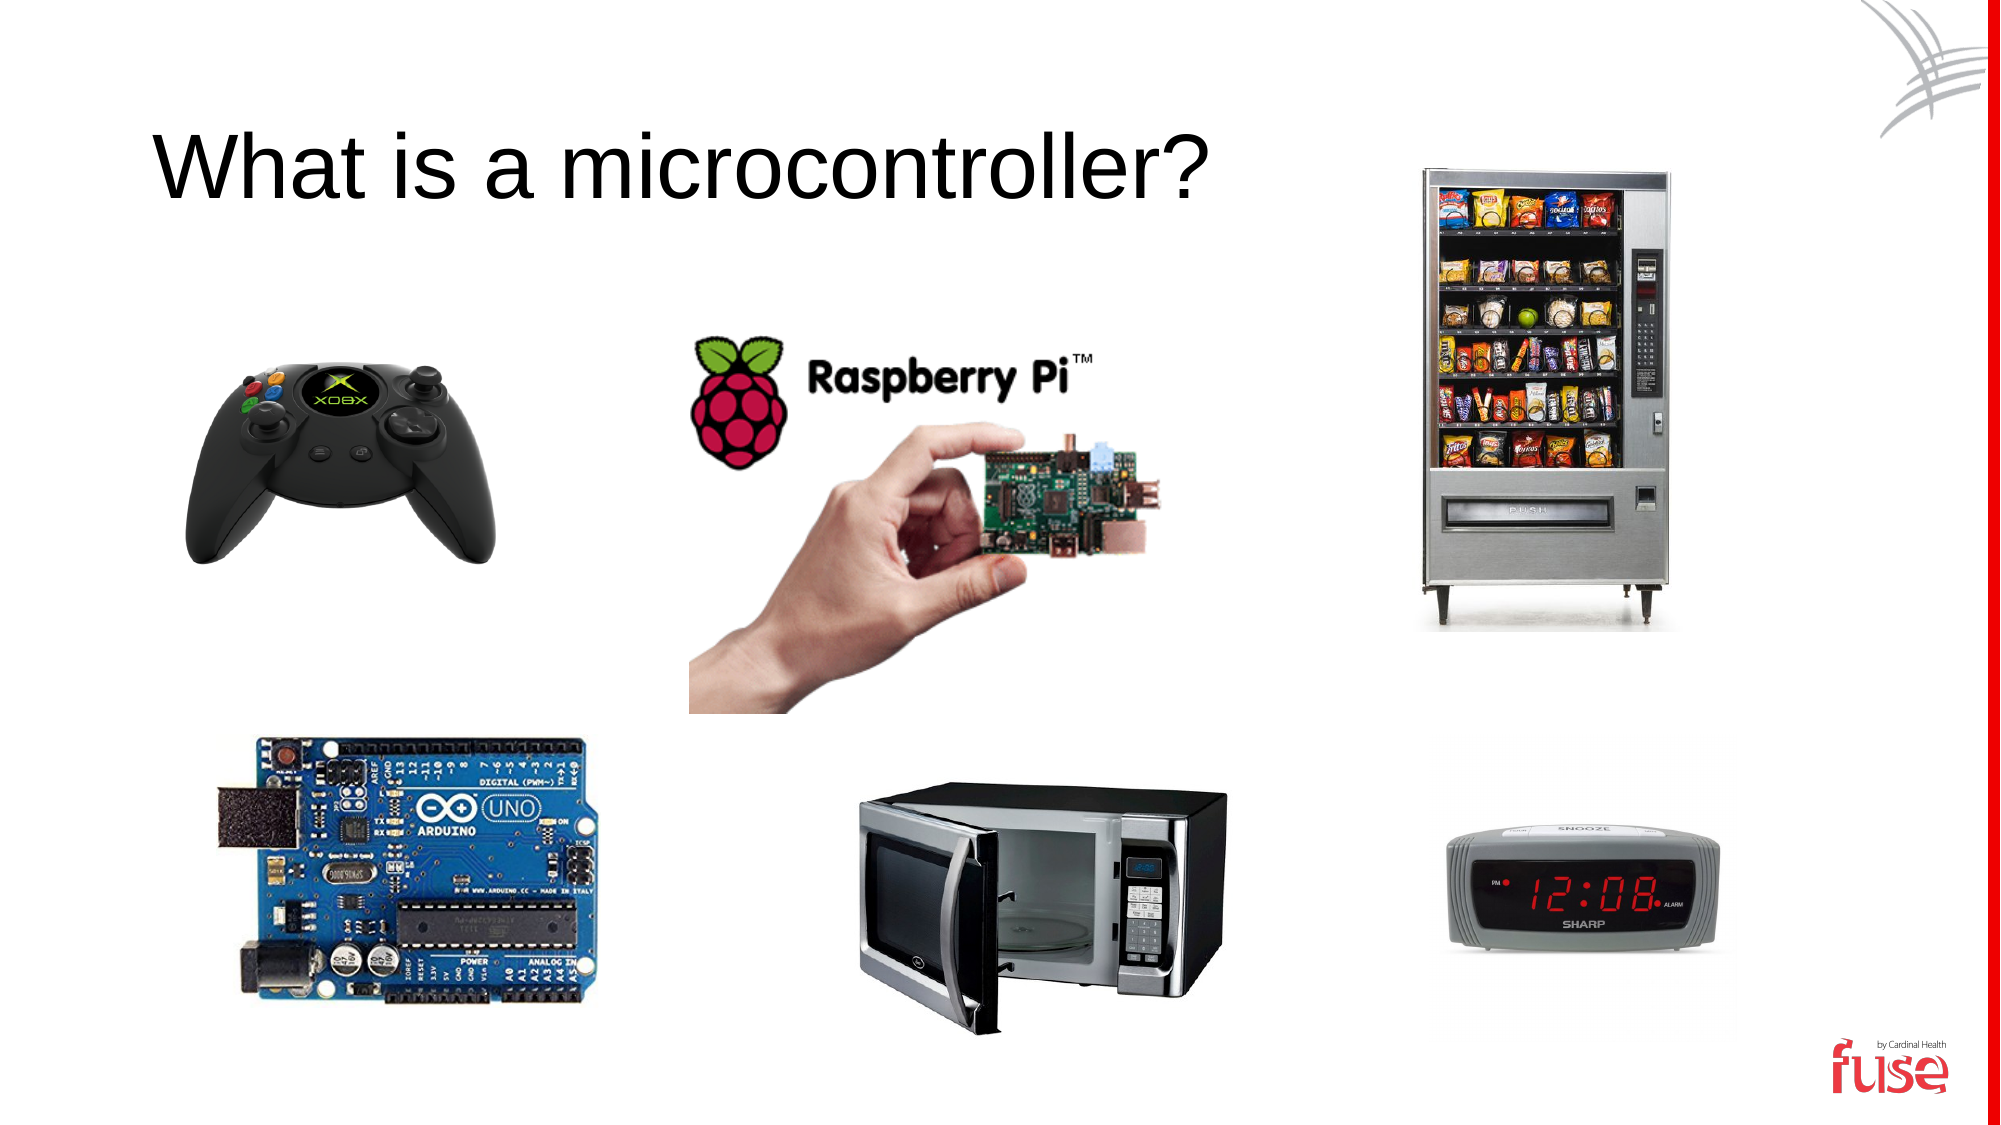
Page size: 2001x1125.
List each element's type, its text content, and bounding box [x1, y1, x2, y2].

picture [1843, 0, 1988, 161]
title What is a microcontroller? [137, 59, 1863, 278]
picture [161, 357, 519, 565]
picture [1429, 734, 1737, 1042]
picture [689, 335, 1239, 1104]
picture [216, 734, 601, 1008]
picture [1238, 168, 1857, 632]
picture [1823, 1035, 1951, 1097]
